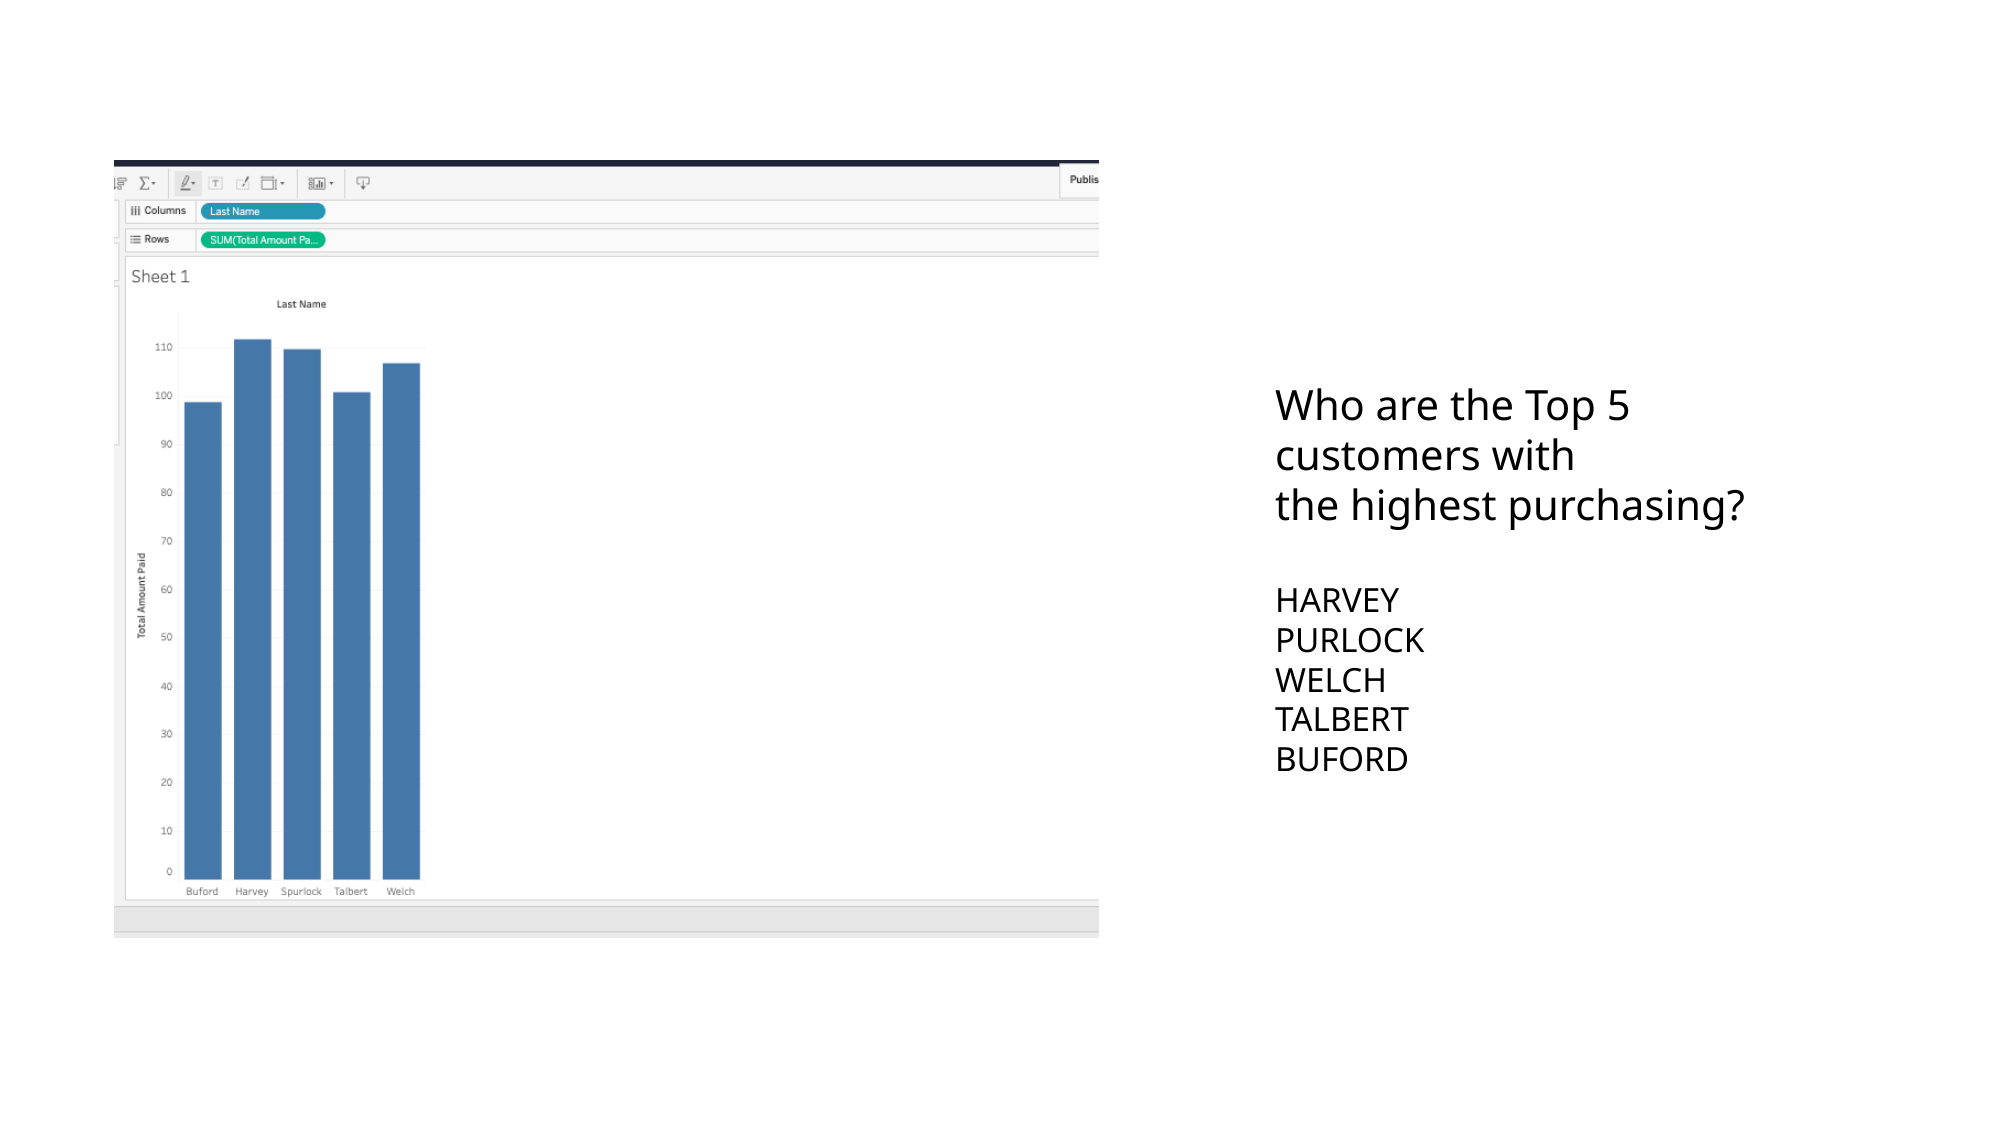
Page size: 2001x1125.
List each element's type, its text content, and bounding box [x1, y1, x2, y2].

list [114, 160, 1099, 938]
title Who are the Top 5 customers with the highest purchasing? HARVEY PURLOCK WELCH TALBERT BUFORD [1260, 161, 1788, 836]
